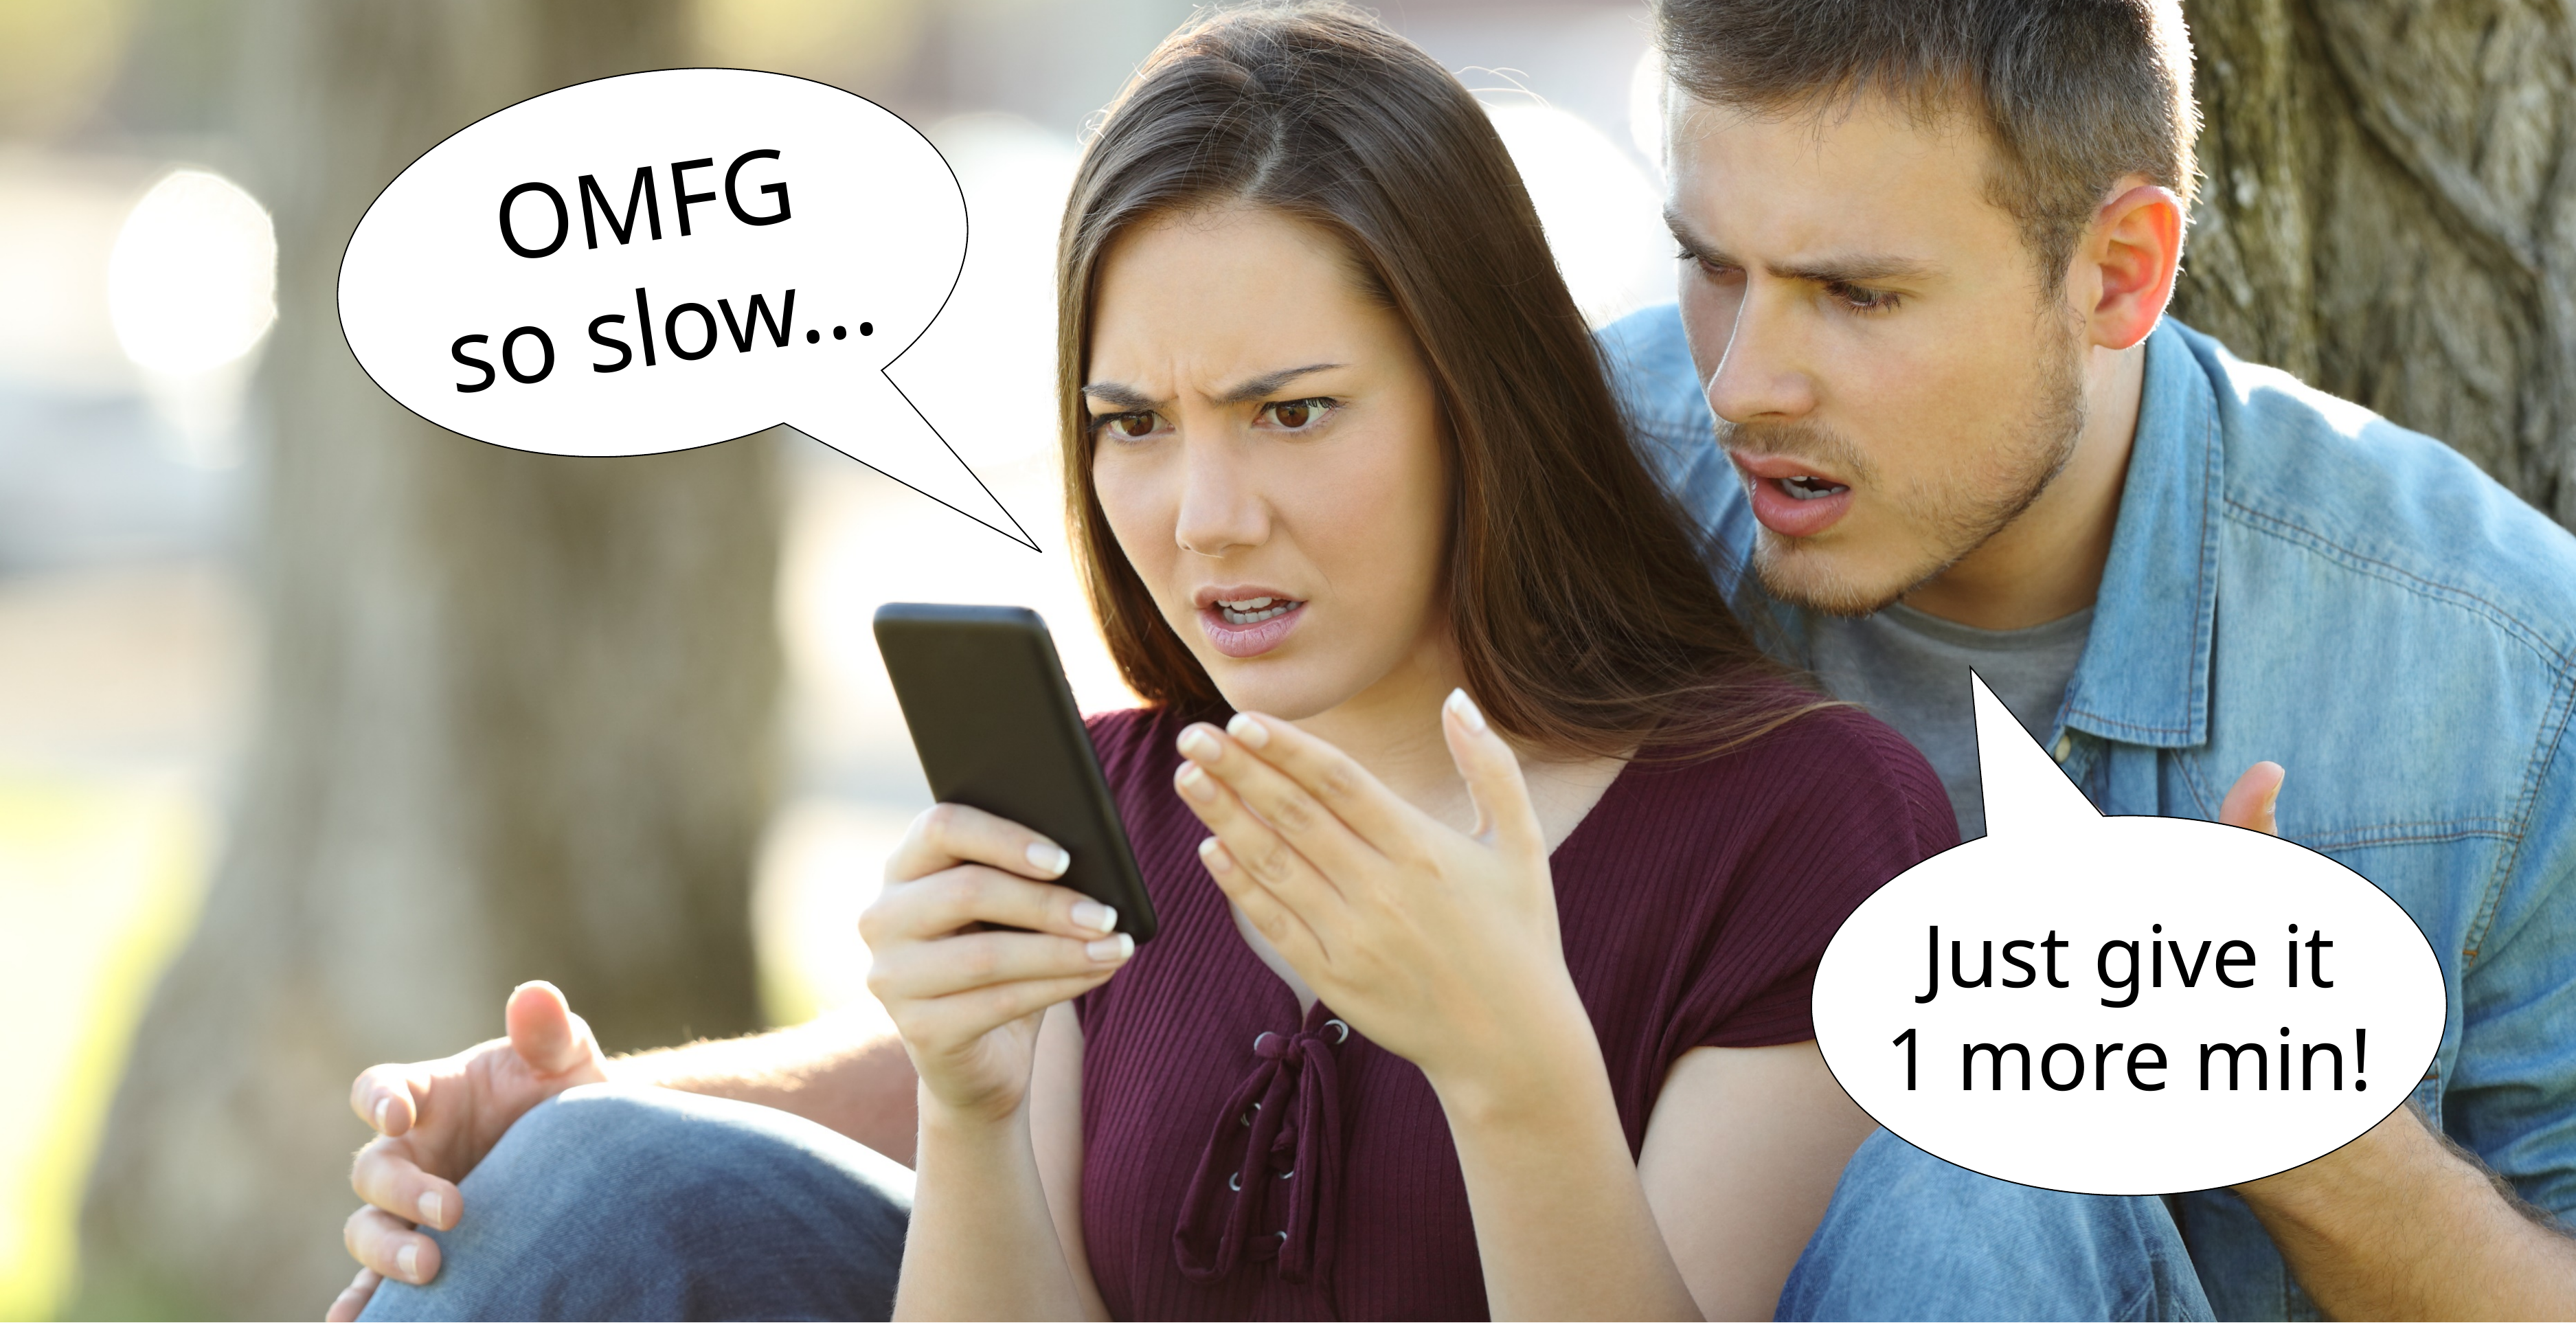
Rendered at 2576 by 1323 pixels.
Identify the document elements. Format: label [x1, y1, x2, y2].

text_box [1811, 815, 2447, 1196]
picture [0, 0, 2576, 1322]
text_box [335, 72, 971, 453]
